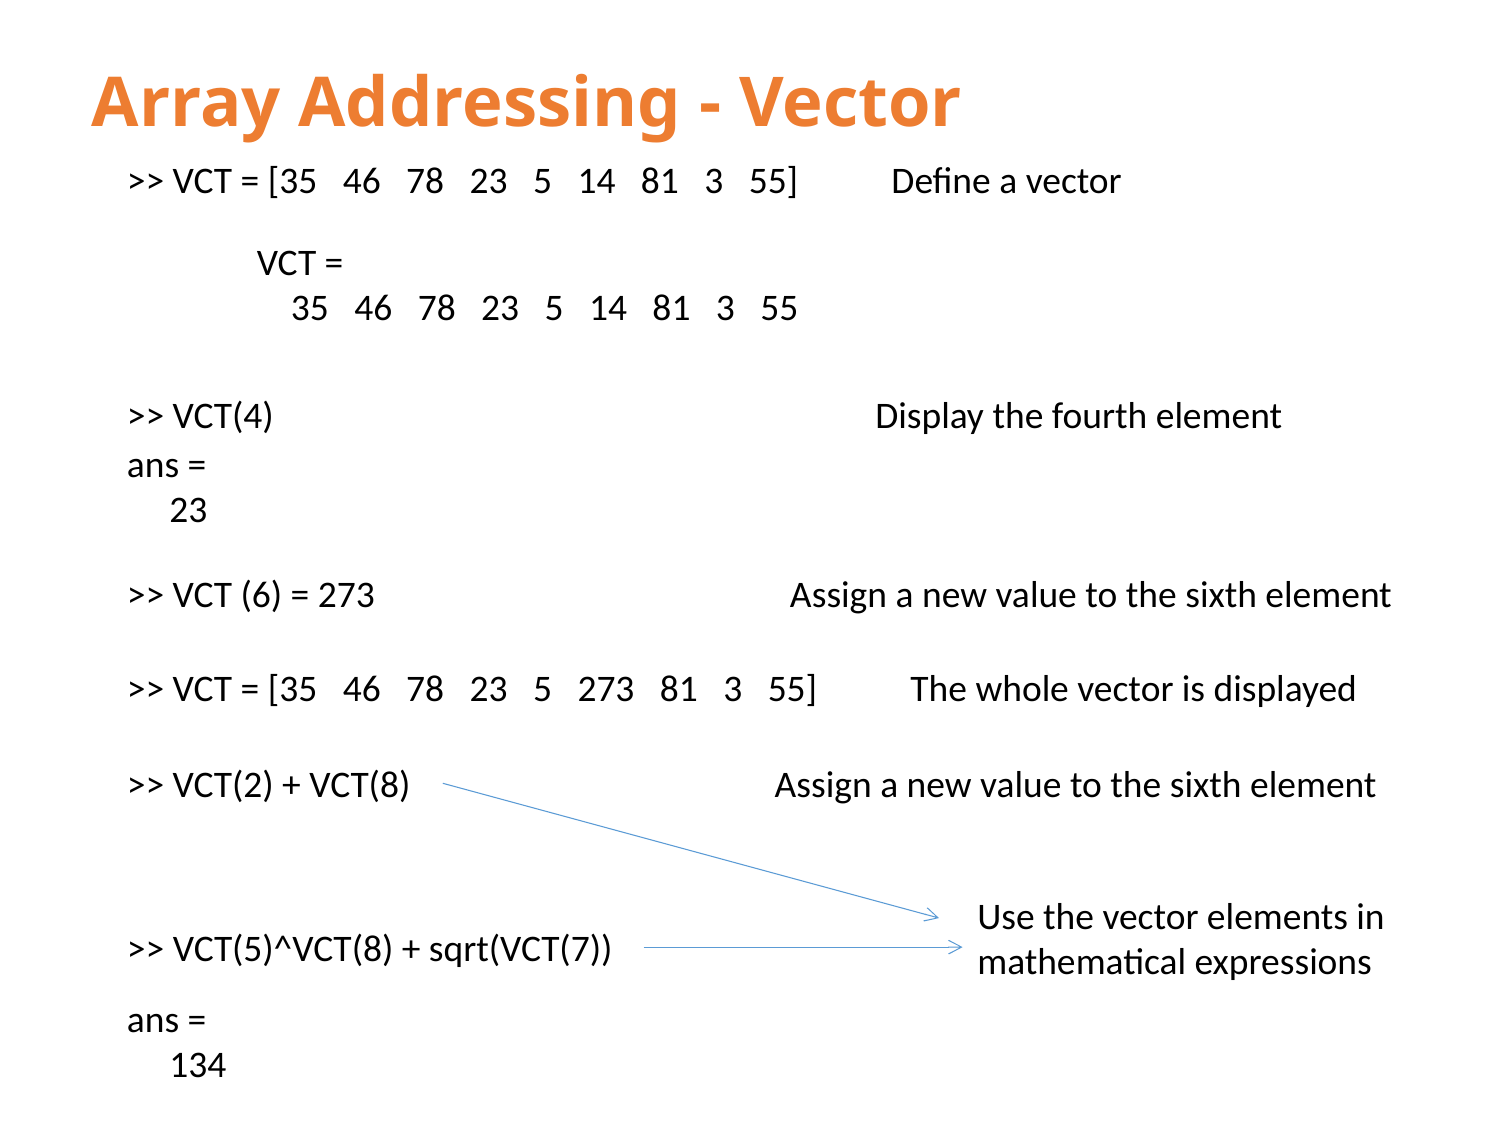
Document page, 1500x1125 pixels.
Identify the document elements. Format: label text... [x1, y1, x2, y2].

text_box VCT = 35 46 78 23 5 14 81 3 55 [242, 230, 898, 335]
text_box >> VCT = [35 46 78 23 5 14 81 3 55] Define a vector [112, 148, 1424, 209]
text_box >> VCT (6) = 273 Assign a new value to the sixth element [112, 562, 1424, 623]
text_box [442, 783, 939, 919]
text_box >> VCT(5)^VCT(8) + sqrt(VCT(7)) [112, 916, 656, 977]
text_box >> VCT = [35 46 78 23 5 273 81 3 55] The whole vector is displayed [112, 656, 1424, 717]
text_box Use the vector elements in mathematical expressions [962, 884, 1408, 990]
text_box >> VCT(4) Display the fourth element [112, 383, 1424, 432]
text_box ans = 23 [112, 432, 1424, 538]
title Array Addressing - Vector [76, 54, 1412, 154]
text_box ans = 134 [112, 987, 349, 1093]
text_box >> VCT(2) + VCT(8) Assign a new value to the sixth element [112, 752, 1424, 813]
